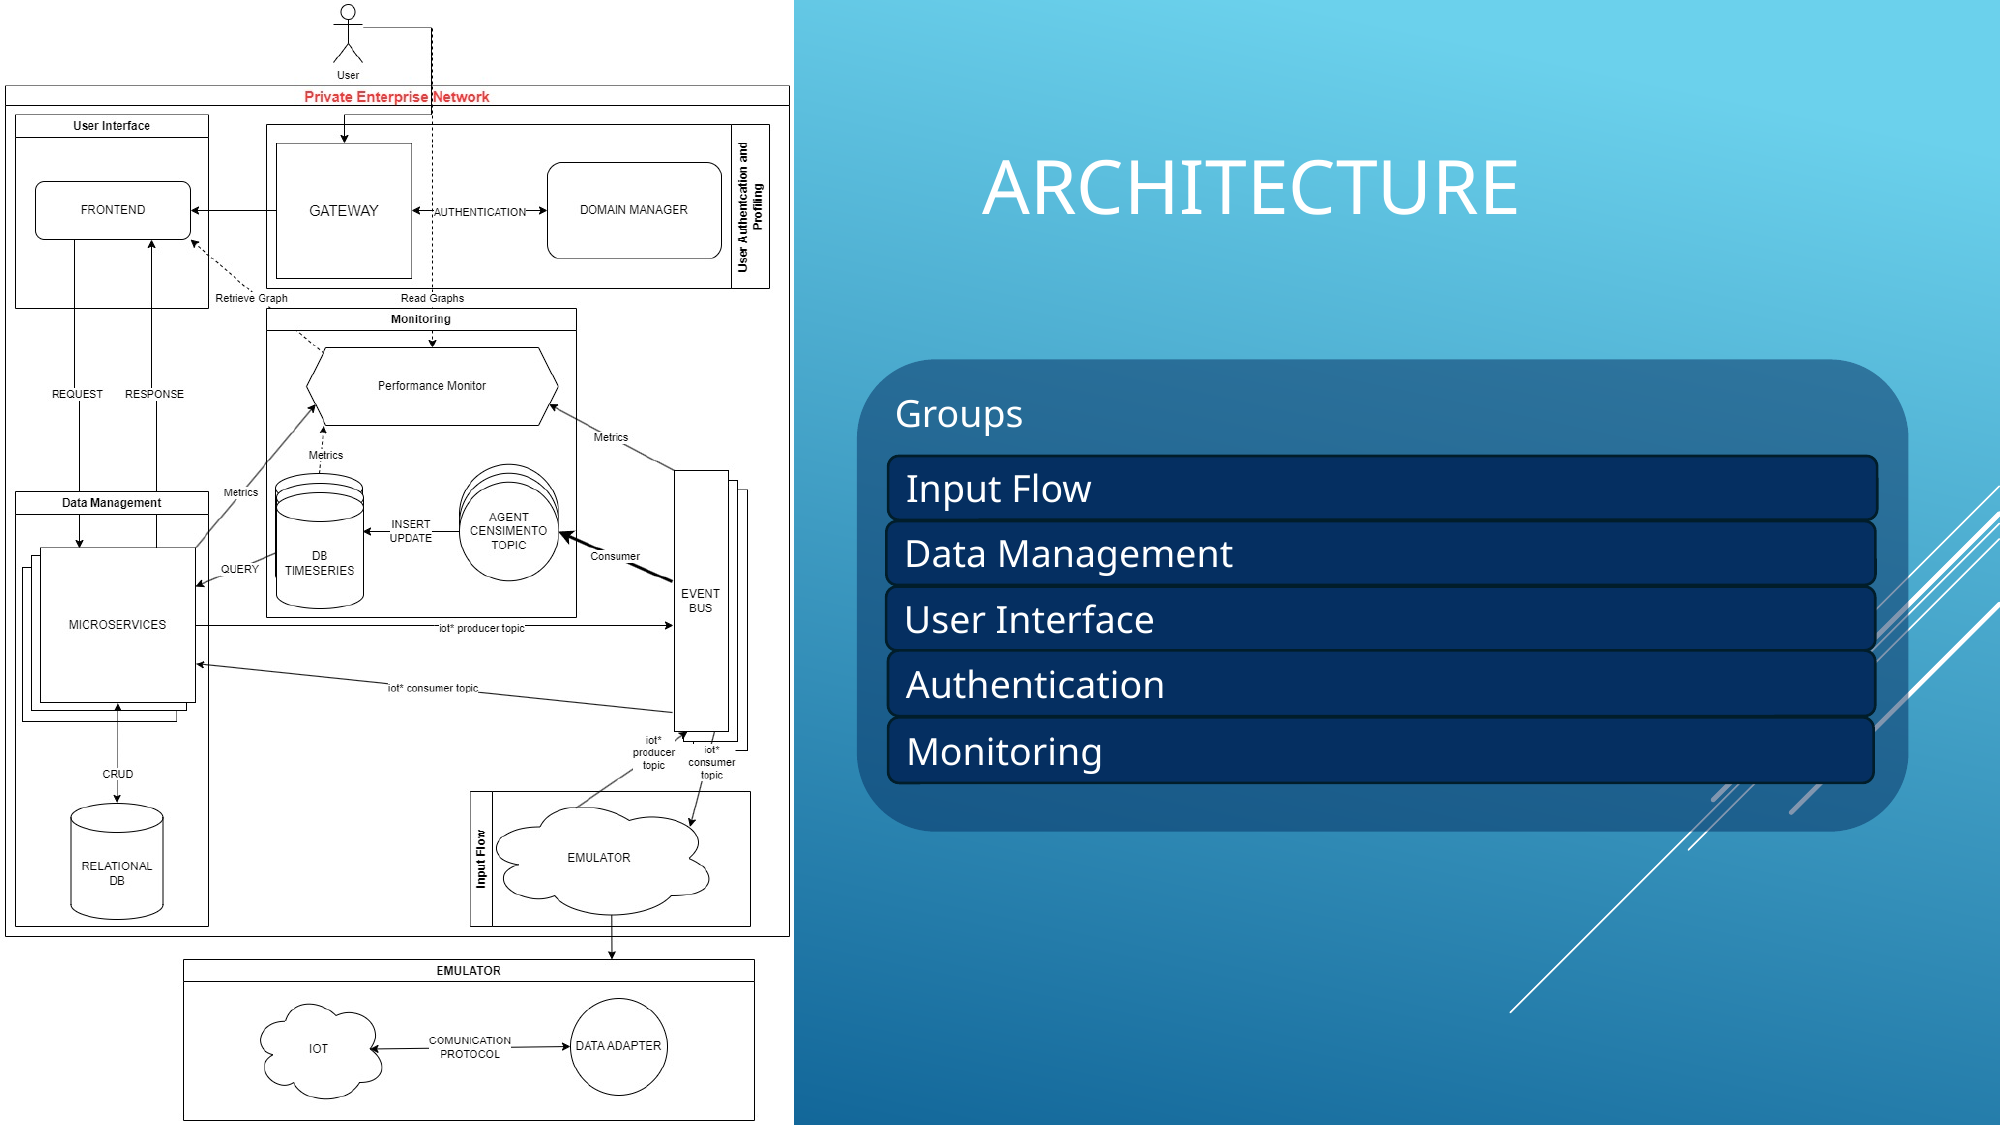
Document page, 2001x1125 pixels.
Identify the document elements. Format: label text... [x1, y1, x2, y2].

text_box Input Flow [886, 454, 1879, 521]
text_box Data Management [885, 519, 1877, 586]
text_box Groups [856, 359, 1909, 832]
title architecture [967, 61, 1867, 309]
picture [0, 0, 794, 1125]
text_box Authentication [886, 649, 1877, 717]
text_box Monitoring [886, 715, 1875, 785]
text_box User Interface [884, 585, 1877, 651]
